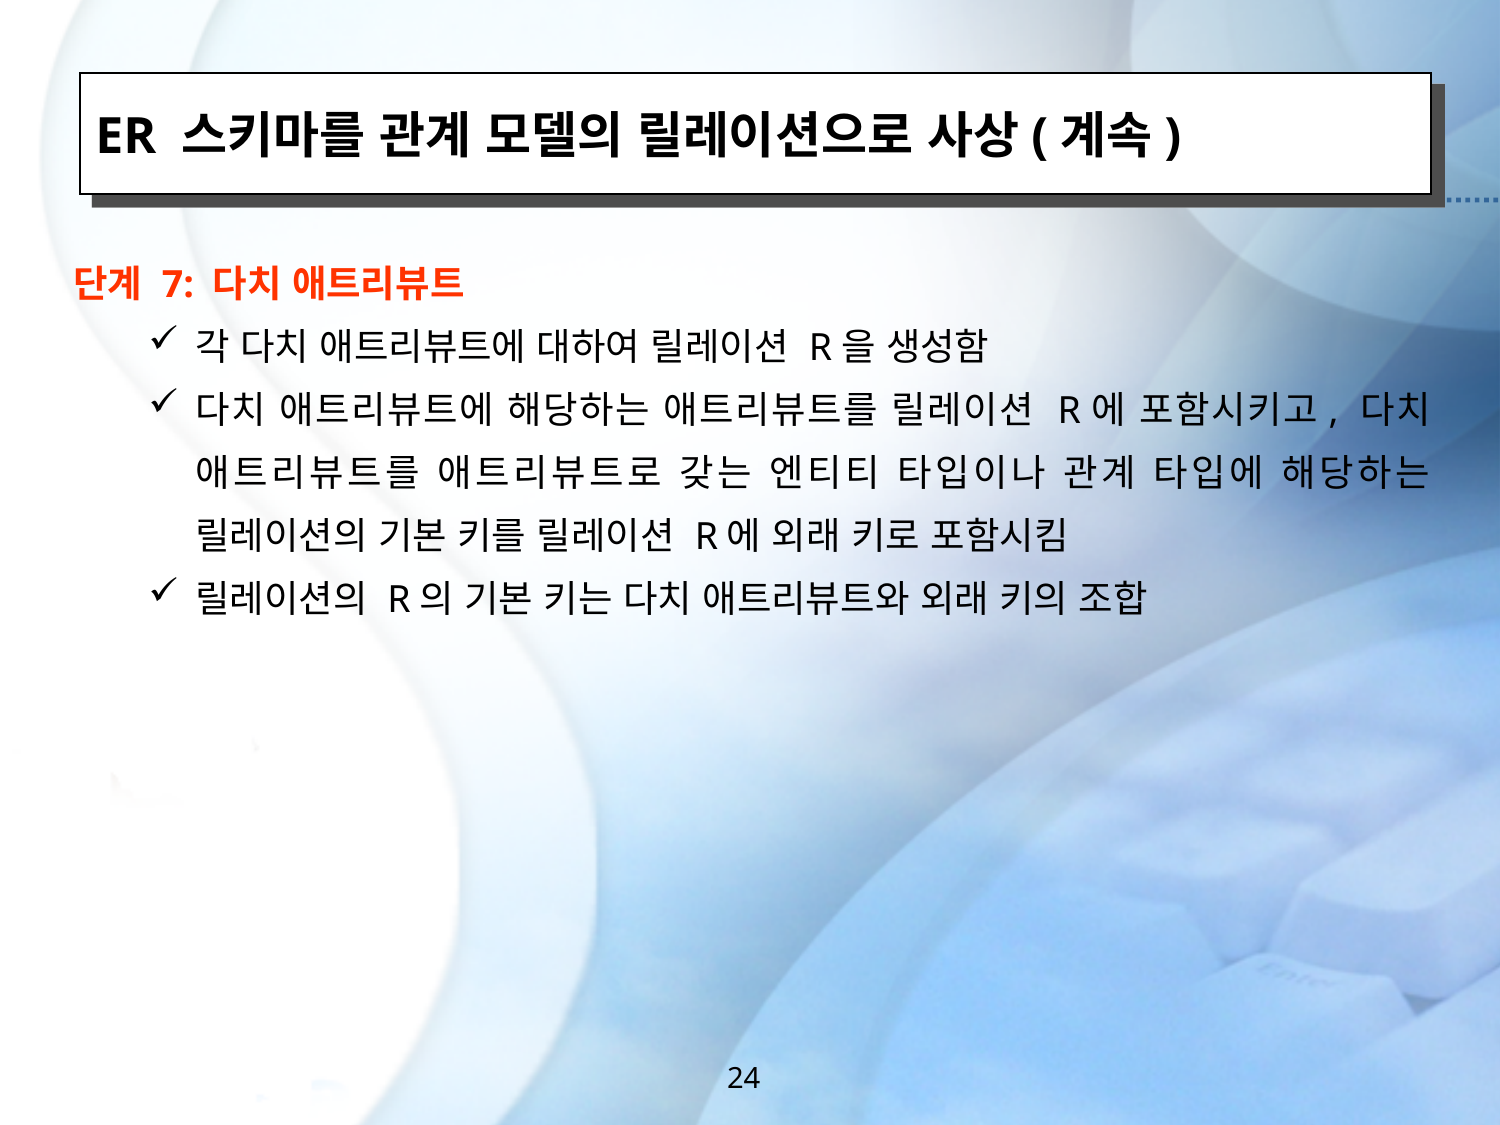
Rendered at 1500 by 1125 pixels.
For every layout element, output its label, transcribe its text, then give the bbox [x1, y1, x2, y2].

slide_number 24 [612, 1051, 876, 1107]
text_box ER 스키마를 관계 모델의 릴레이션으로 사상(계속) [80, 72, 1431, 194]
list 단계 7: 다치 애트리뷰트 각 다치 애트리뷰트에 대하여 릴레이션 R을 생성함 다치 애트리뷰트에 해당하는 애트리뷰트를 릴레이션 R에 포함시키고, 다치 애트리뷰트를 애트리뷰트로 갖는 엔티티 타입이나 관계 타입에 해당하는 릴레이션의 기본 키를 릴레이션 R에 외래 키로 포함시킴 릴레이션의 R의 기본 키는 다치 애트리뷰트와 외래 키의 조합 [58, 234, 1446, 1040]
picture [0, 0, 1500, 1125]
